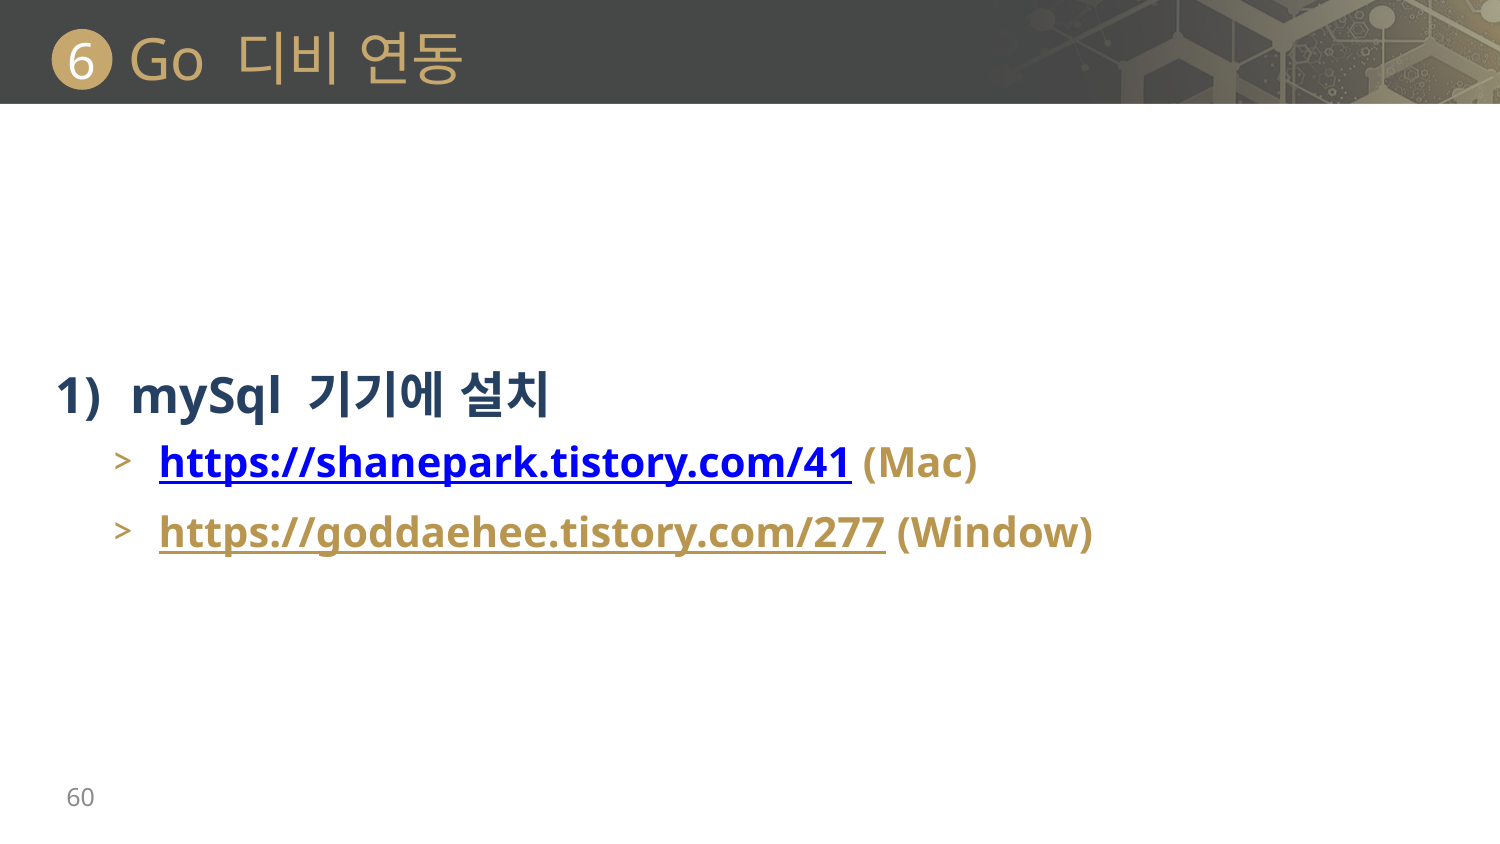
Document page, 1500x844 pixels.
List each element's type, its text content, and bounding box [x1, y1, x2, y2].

picture [0, 0, 1500, 103]
slide_number 60 [51, 776, 389, 822]
list 6 [51, 28, 113, 90]
title Go 디비 연동 [113, 13, 1459, 100]
list mySql 기기에 설치 https://shanepark.tistory.com/41 (Mac) https://goddaehee.tistory.com/277 (Window) [41, 150, 1459, 777]
